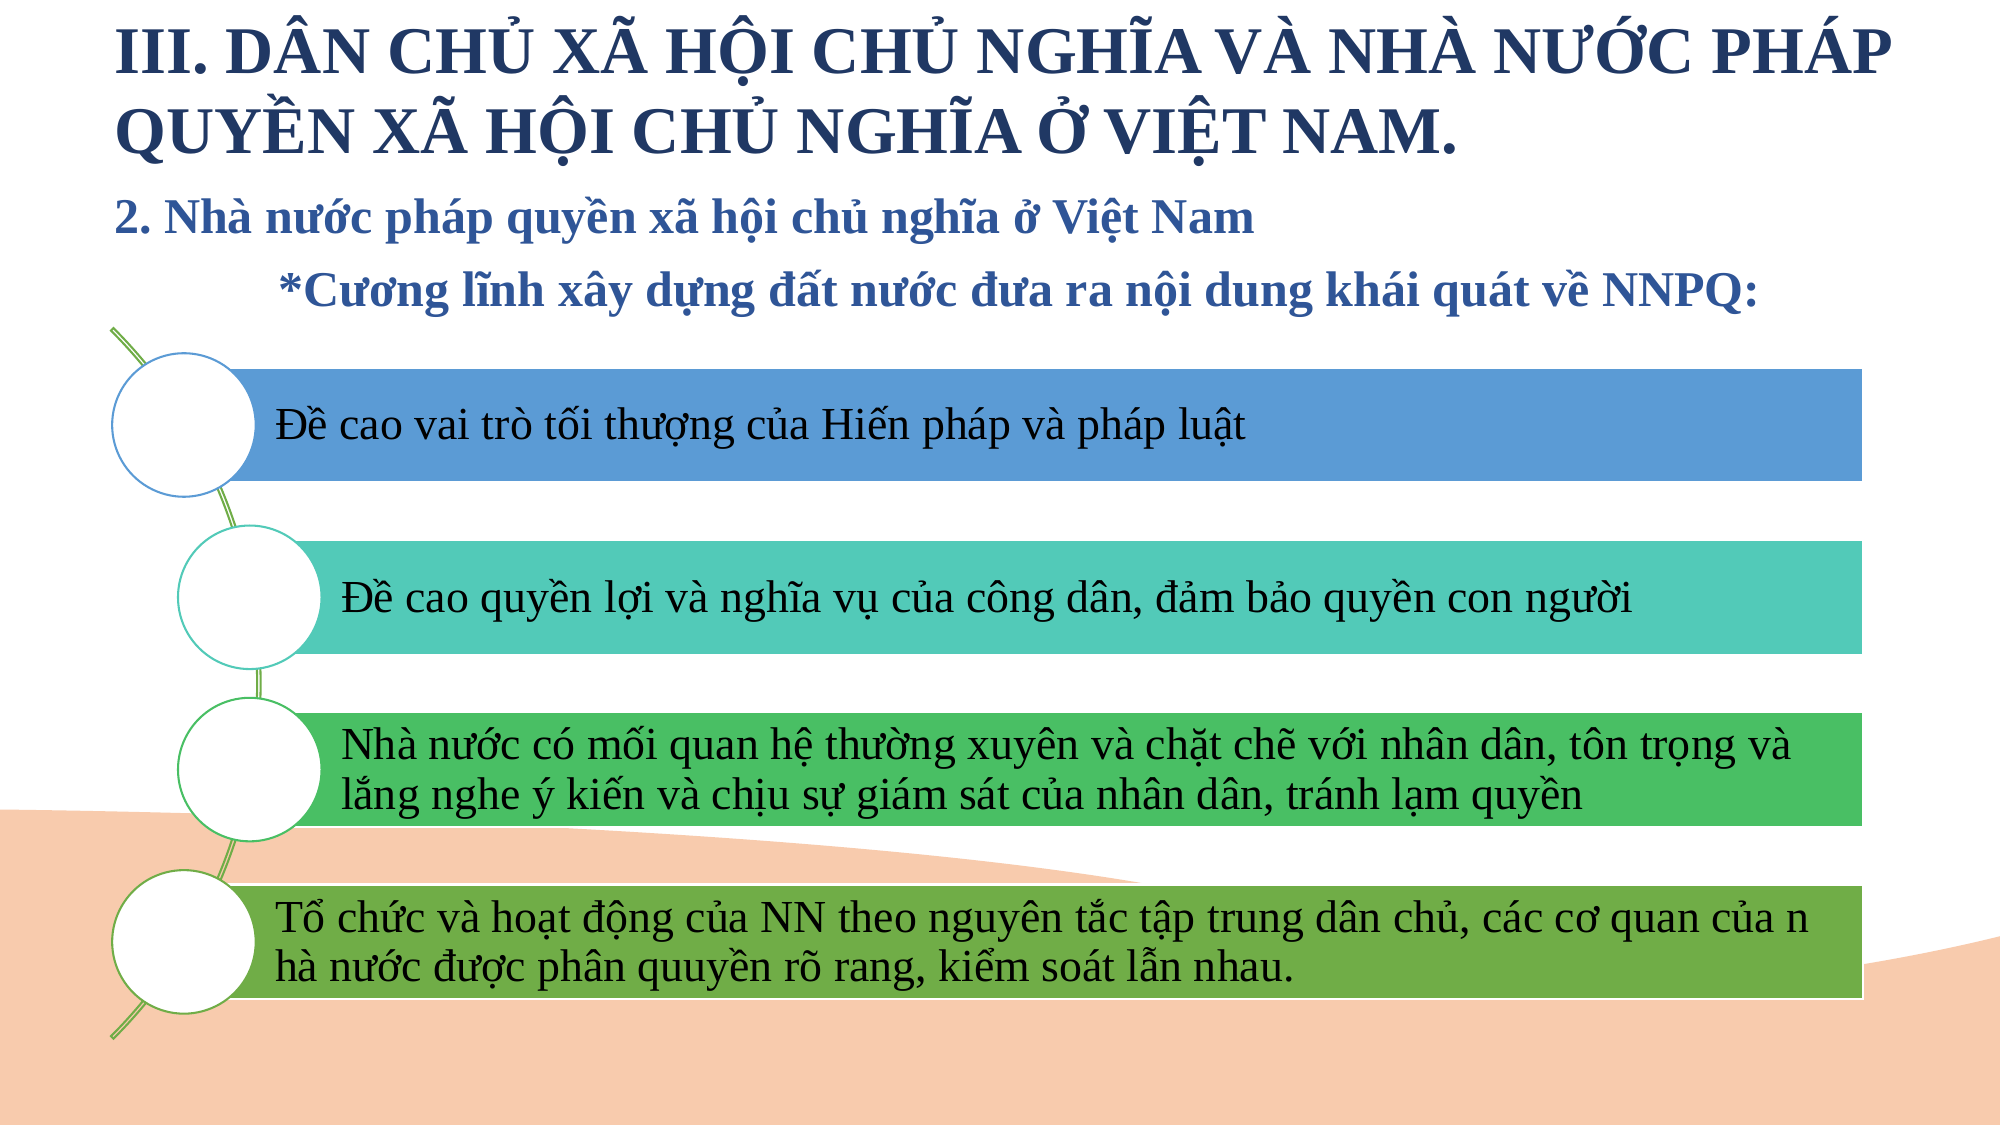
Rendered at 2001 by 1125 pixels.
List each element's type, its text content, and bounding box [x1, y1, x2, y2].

text_box 2. Nhà nước pháp quyền xã hội chủ nghĩa ở Việt Nam [99, 176, 1844, 252]
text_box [99, 310, 1874, 1057]
text_box III. DÂN CHỦ XÃ HỘI CHỦ NGHĨA VÀ NHÀ NƯỚC PHÁP QUYỀN XÃ HỘI CHỦ NGHĨA Ở VIỆT NAM. [99, 0, 1949, 175]
text_box *Cương lĩnh xây dựng đất nước đưa ra nội dung khái quát về NNPQ: [126, 248, 1913, 324]
text_box [0, 809, 2000, 1125]
